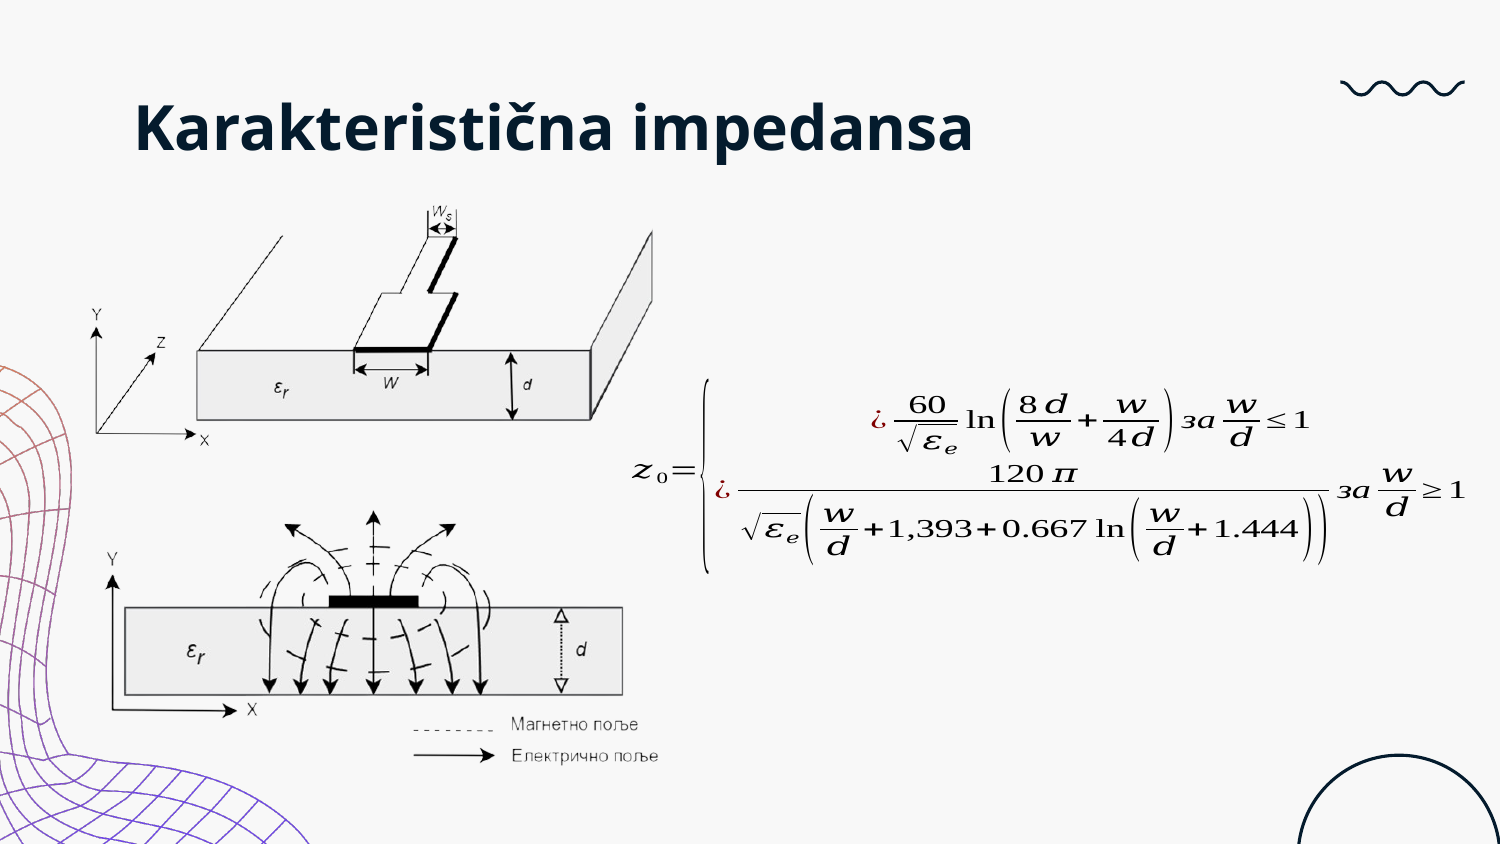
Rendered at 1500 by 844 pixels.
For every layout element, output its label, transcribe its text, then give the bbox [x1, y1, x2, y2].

title Karakteristična impedansa [118, 72, 1382, 167]
picture [0, 195, 689, 844]
